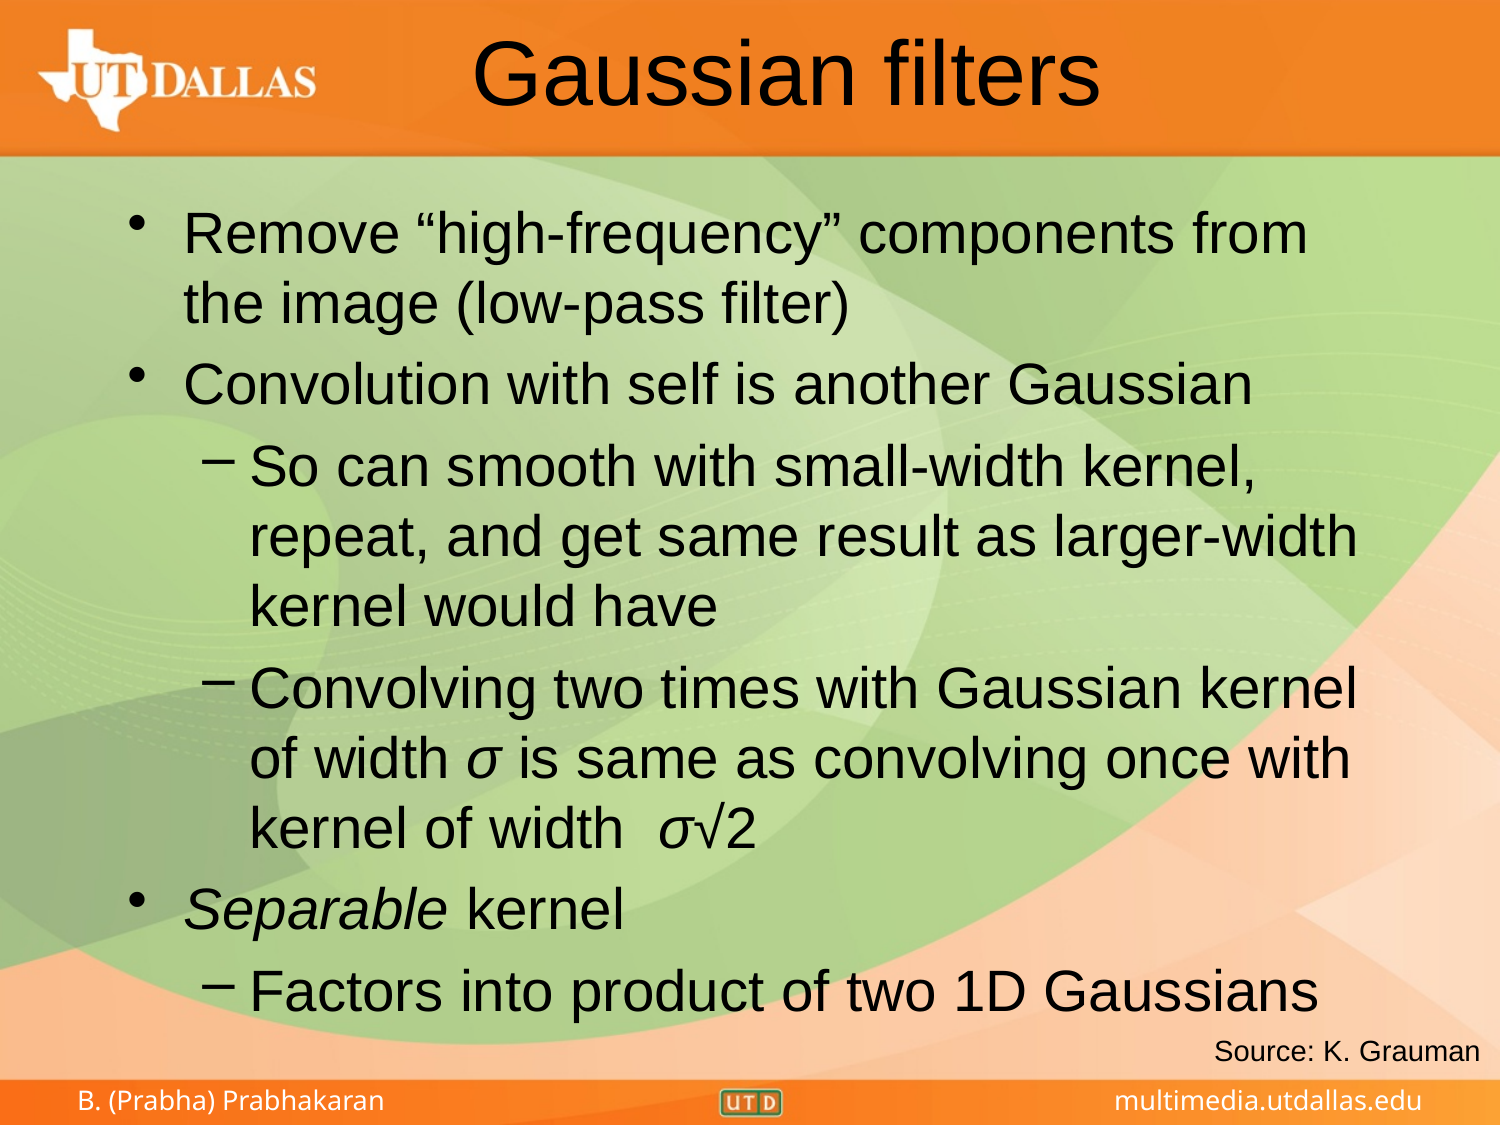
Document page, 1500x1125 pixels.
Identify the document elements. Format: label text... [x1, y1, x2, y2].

picture [0, 0, 1500, 1125]
list Remove “high-frequency” components from the image (low-pass filter) Convolution with self is another Gaussian So can smooth with small-width kernel, repeat, and get same result as larger-width kernel would have Convolving two times with Gaussian kernel of width σ is same as convolving once with kernel of width σ√2 Separable kernel Factors into product of two 1D Gaussians [112, 187, 1388, 1050]
title Gaussian filters [149, 0, 1426, 163]
text_box Source: K. Grauman [1199, 1024, 1496, 1075]
